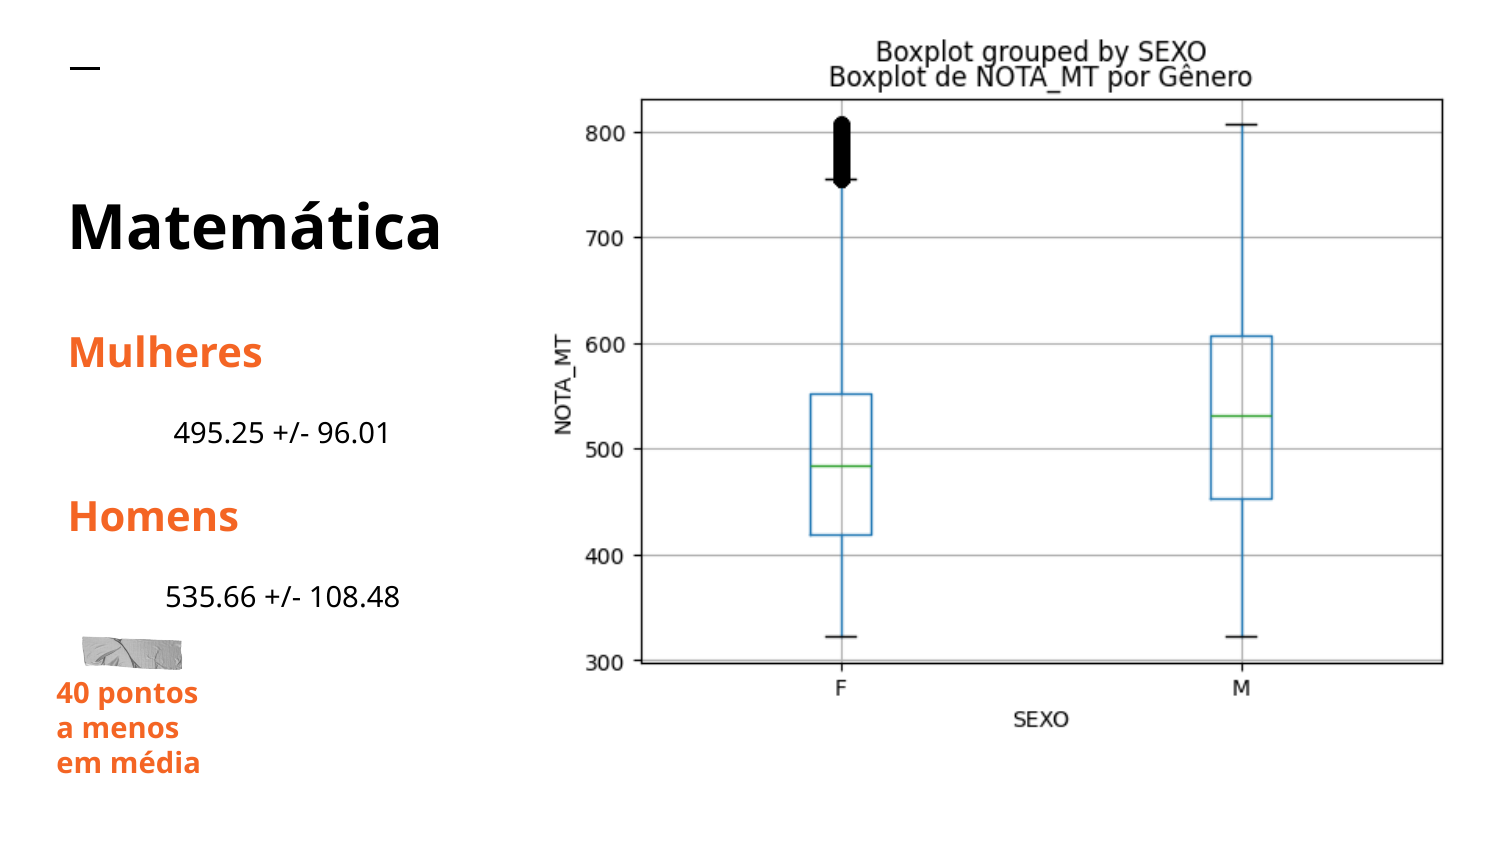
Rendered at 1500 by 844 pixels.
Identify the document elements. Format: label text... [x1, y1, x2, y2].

picture [537, 24, 1456, 746]
title Matemática [52, 153, 514, 278]
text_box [41, 636, 223, 768]
list Mulheres 495.25 +/- 96.01 Homens 535.66 +/- 108.48 [52, 302, 514, 764]
